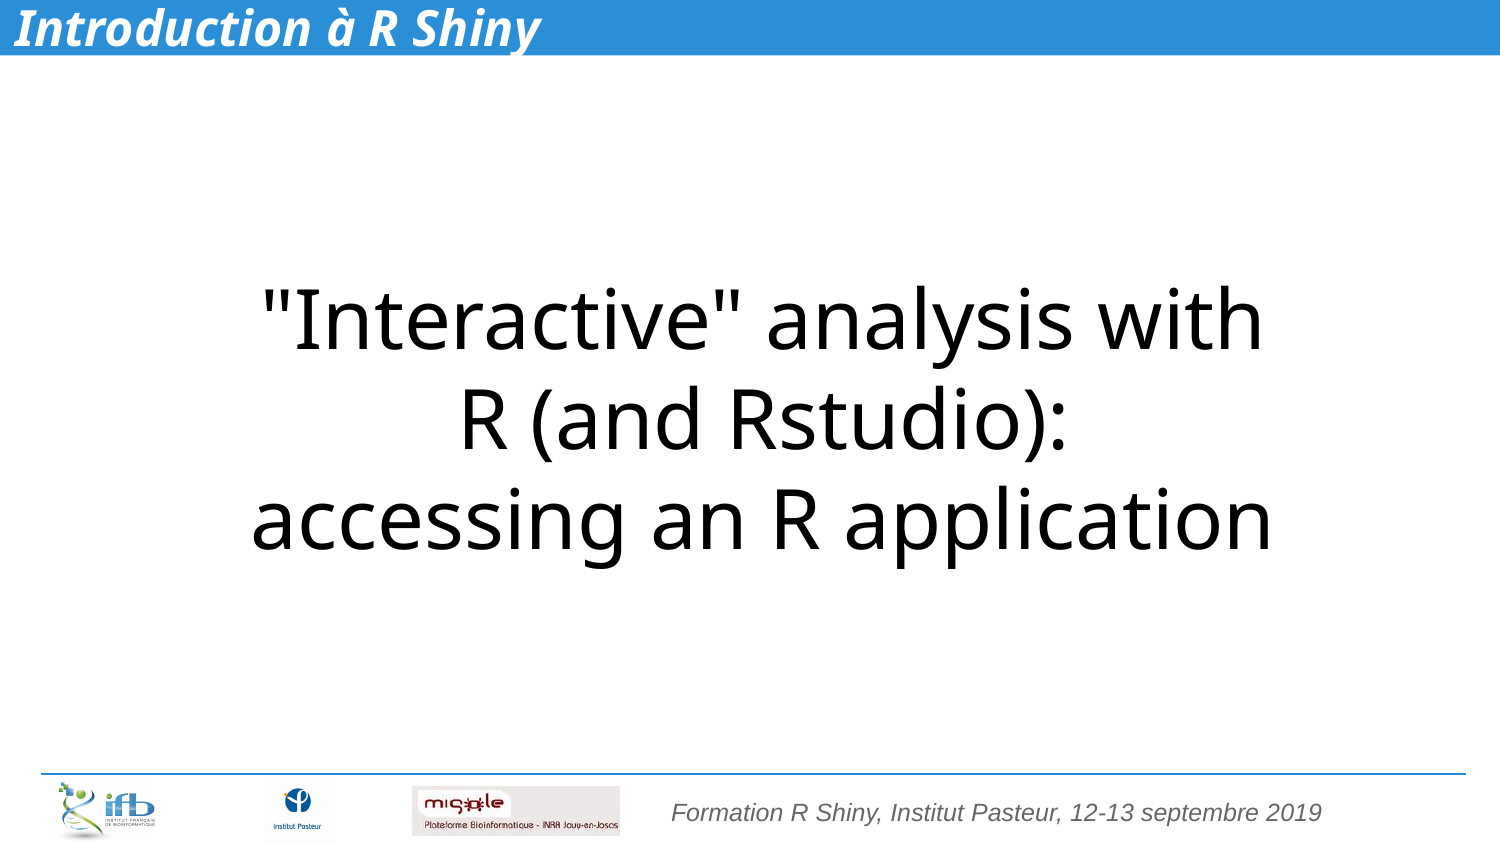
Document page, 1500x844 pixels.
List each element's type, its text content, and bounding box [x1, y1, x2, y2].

list "Interactive" analysis with R (and Rstudio): accessing an R application [37, 74, 1469, 759]
picture [51, 779, 158, 843]
title Introduction à R Shiny [0, 0, 1500, 56]
picture [262, 778, 333, 844]
picture [412, 786, 620, 836]
